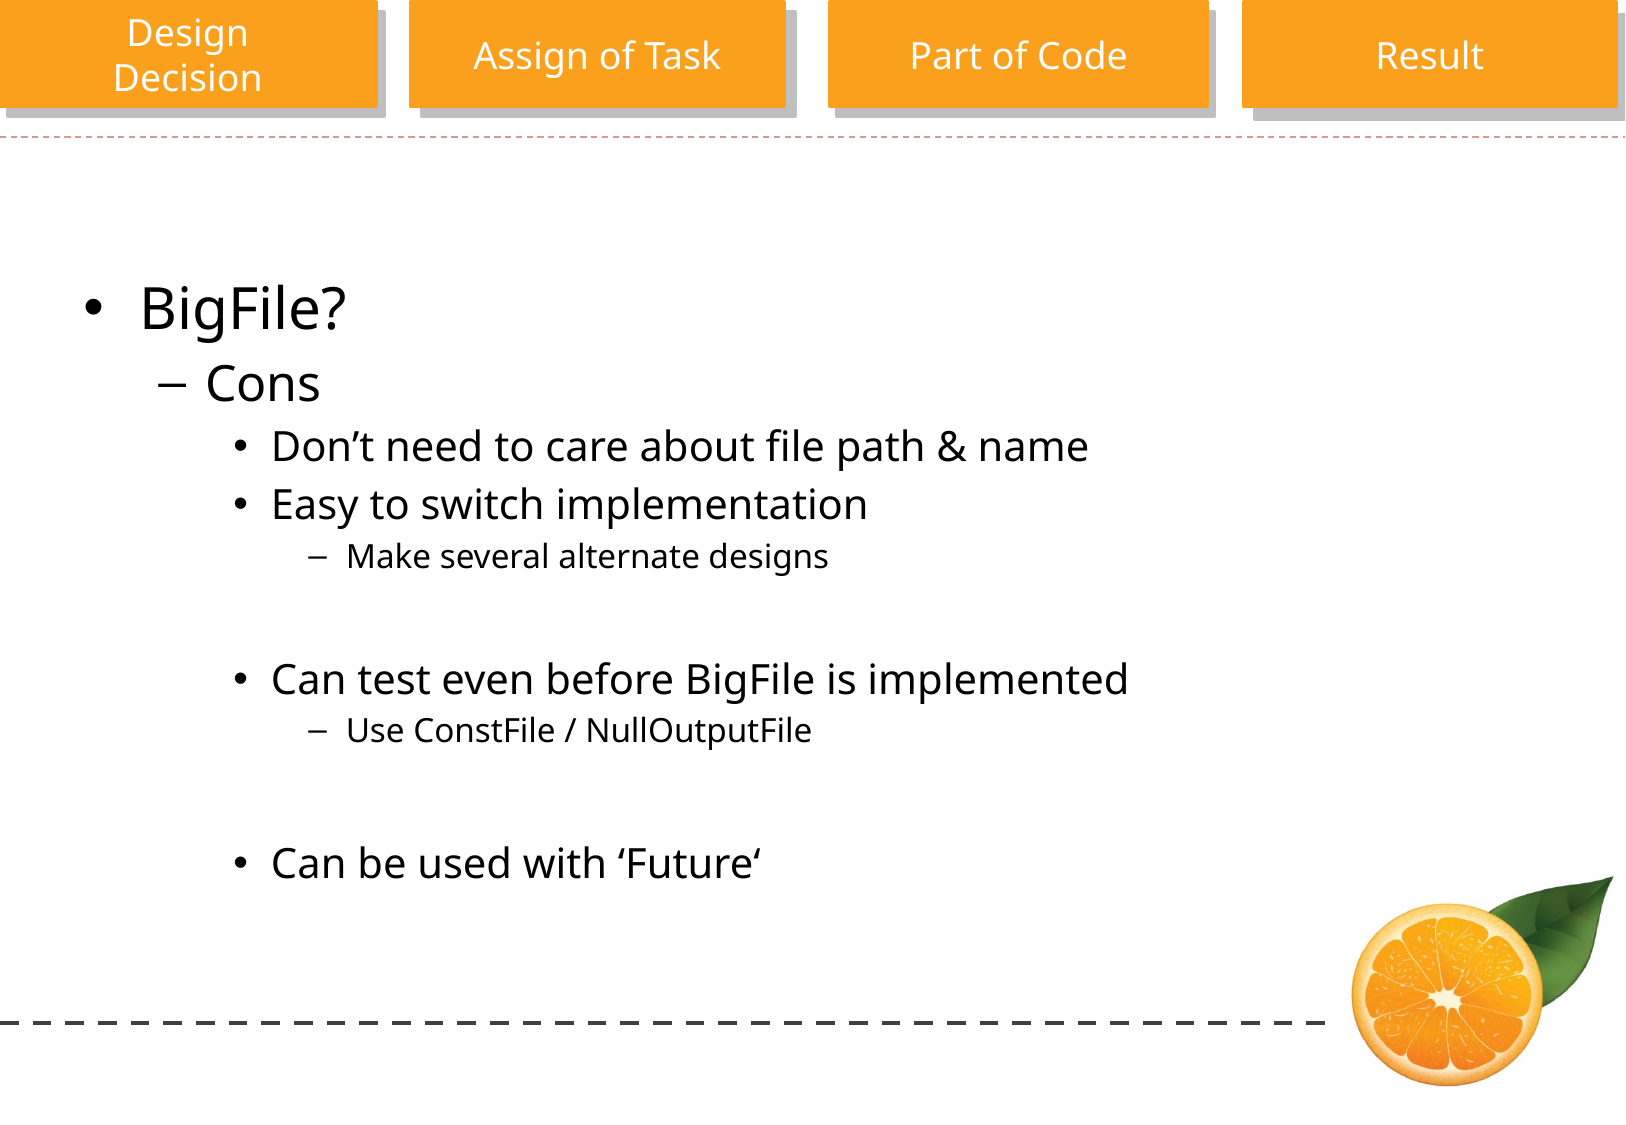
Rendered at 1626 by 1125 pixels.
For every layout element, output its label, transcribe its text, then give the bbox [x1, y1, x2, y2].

list BigFile? Cons Don’t need to care about file path & name Easy to switch implementation Make several alternate designs Can test even before BigFile is implemented Use ConstFile / NullOutputFile Can be used with ‘Future‘ [68, 264, 1272, 1007]
picture [1337, 845, 1625, 1120]
